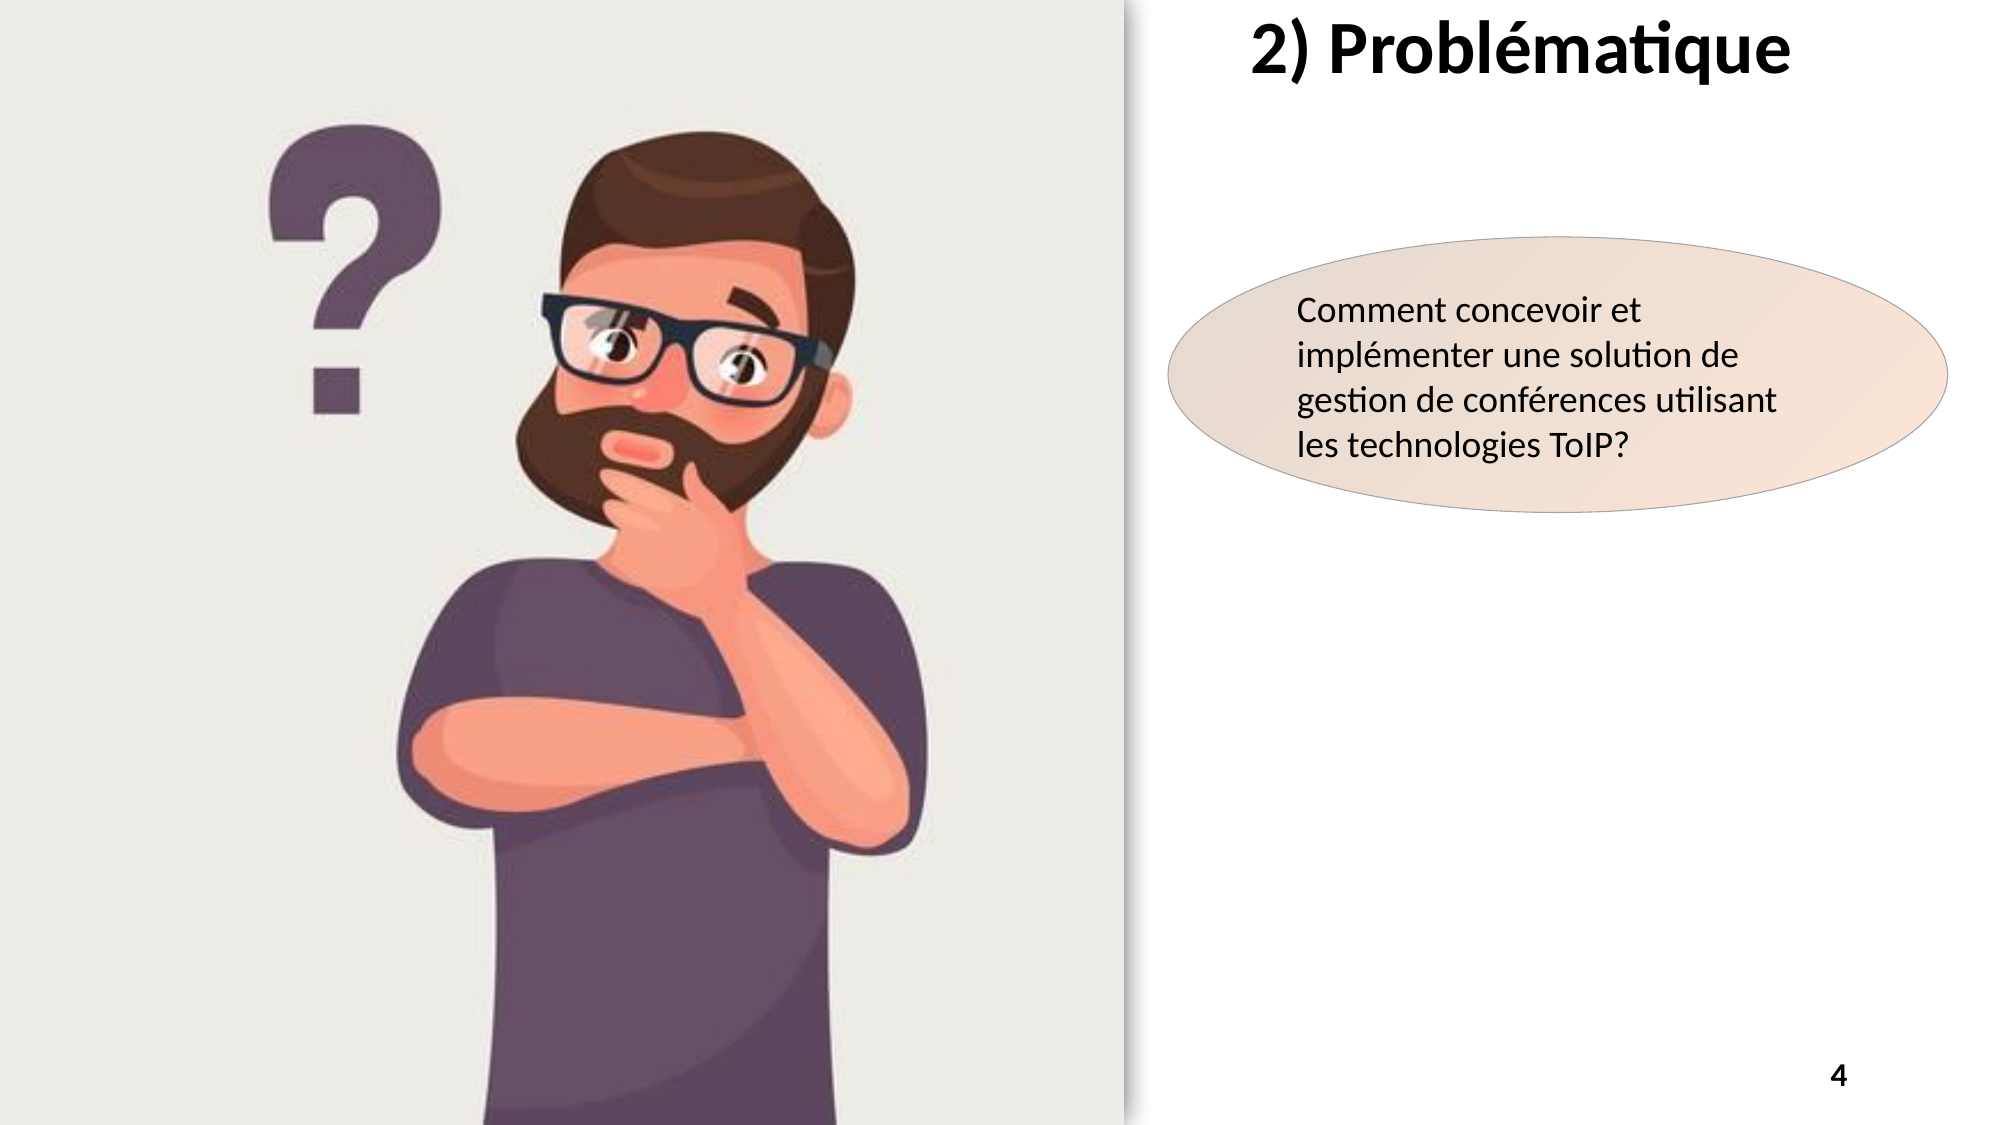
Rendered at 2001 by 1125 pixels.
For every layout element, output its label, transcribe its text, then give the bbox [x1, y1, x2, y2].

slide_number 4 [1412, 1042, 1863, 1103]
title 2) Problématique [1235, 0, 1881, 98]
text_box Comment concevoir et implémenter une solution de gestion de conférences utilisant les technologies ToIP? [1167, 236, 1949, 514]
picture [0, 0, 1124, 1125]
